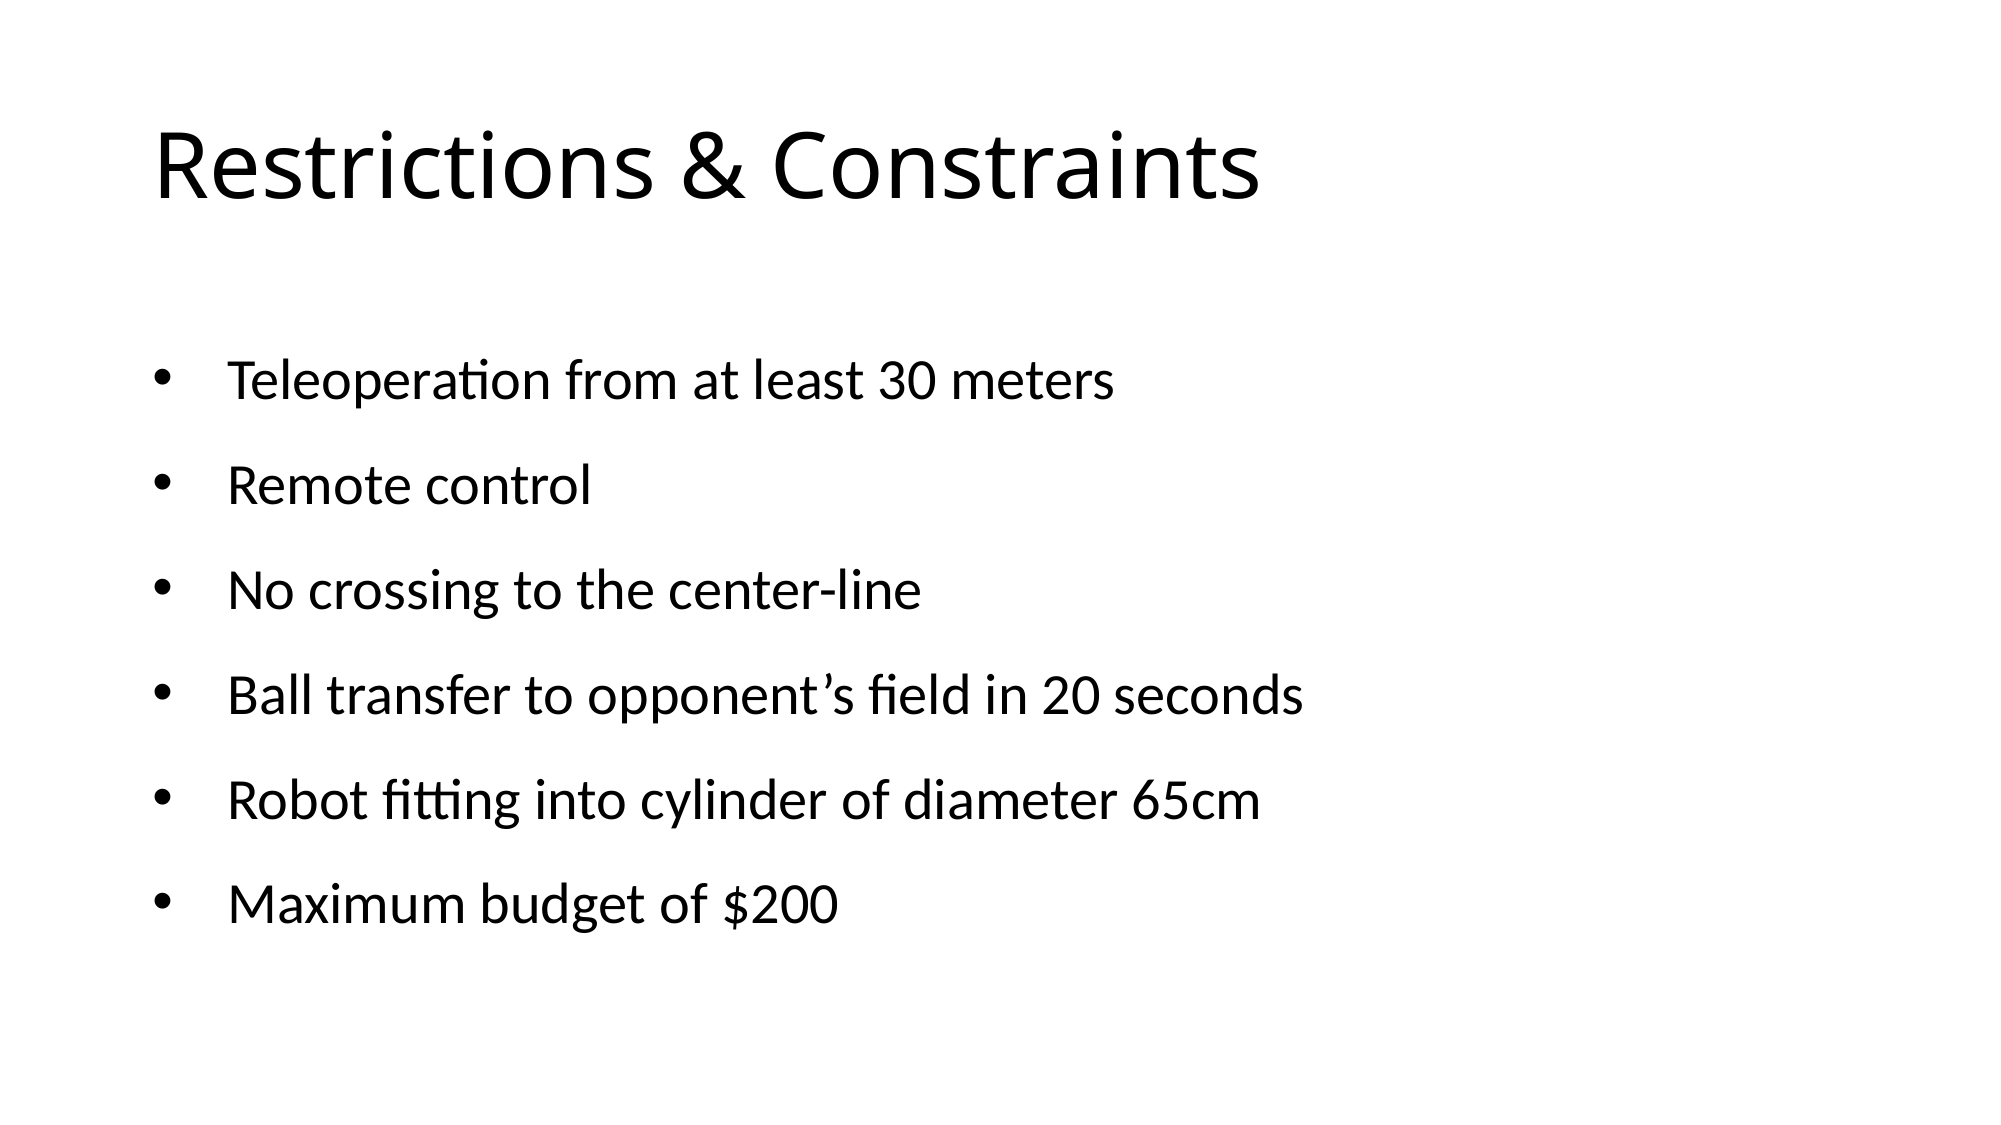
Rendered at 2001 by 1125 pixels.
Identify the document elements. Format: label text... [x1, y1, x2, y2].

title Restrictions & Constraints [137, 59, 1863, 278]
list Teleoperation from at least 30 meters Remote control No crossing to the center-line Ball transfer to opponent’s field in 20 seconds Robot fitting into cylinder of diameter 65cm Maximum budget of $200 [137, 299, 1863, 1014]
